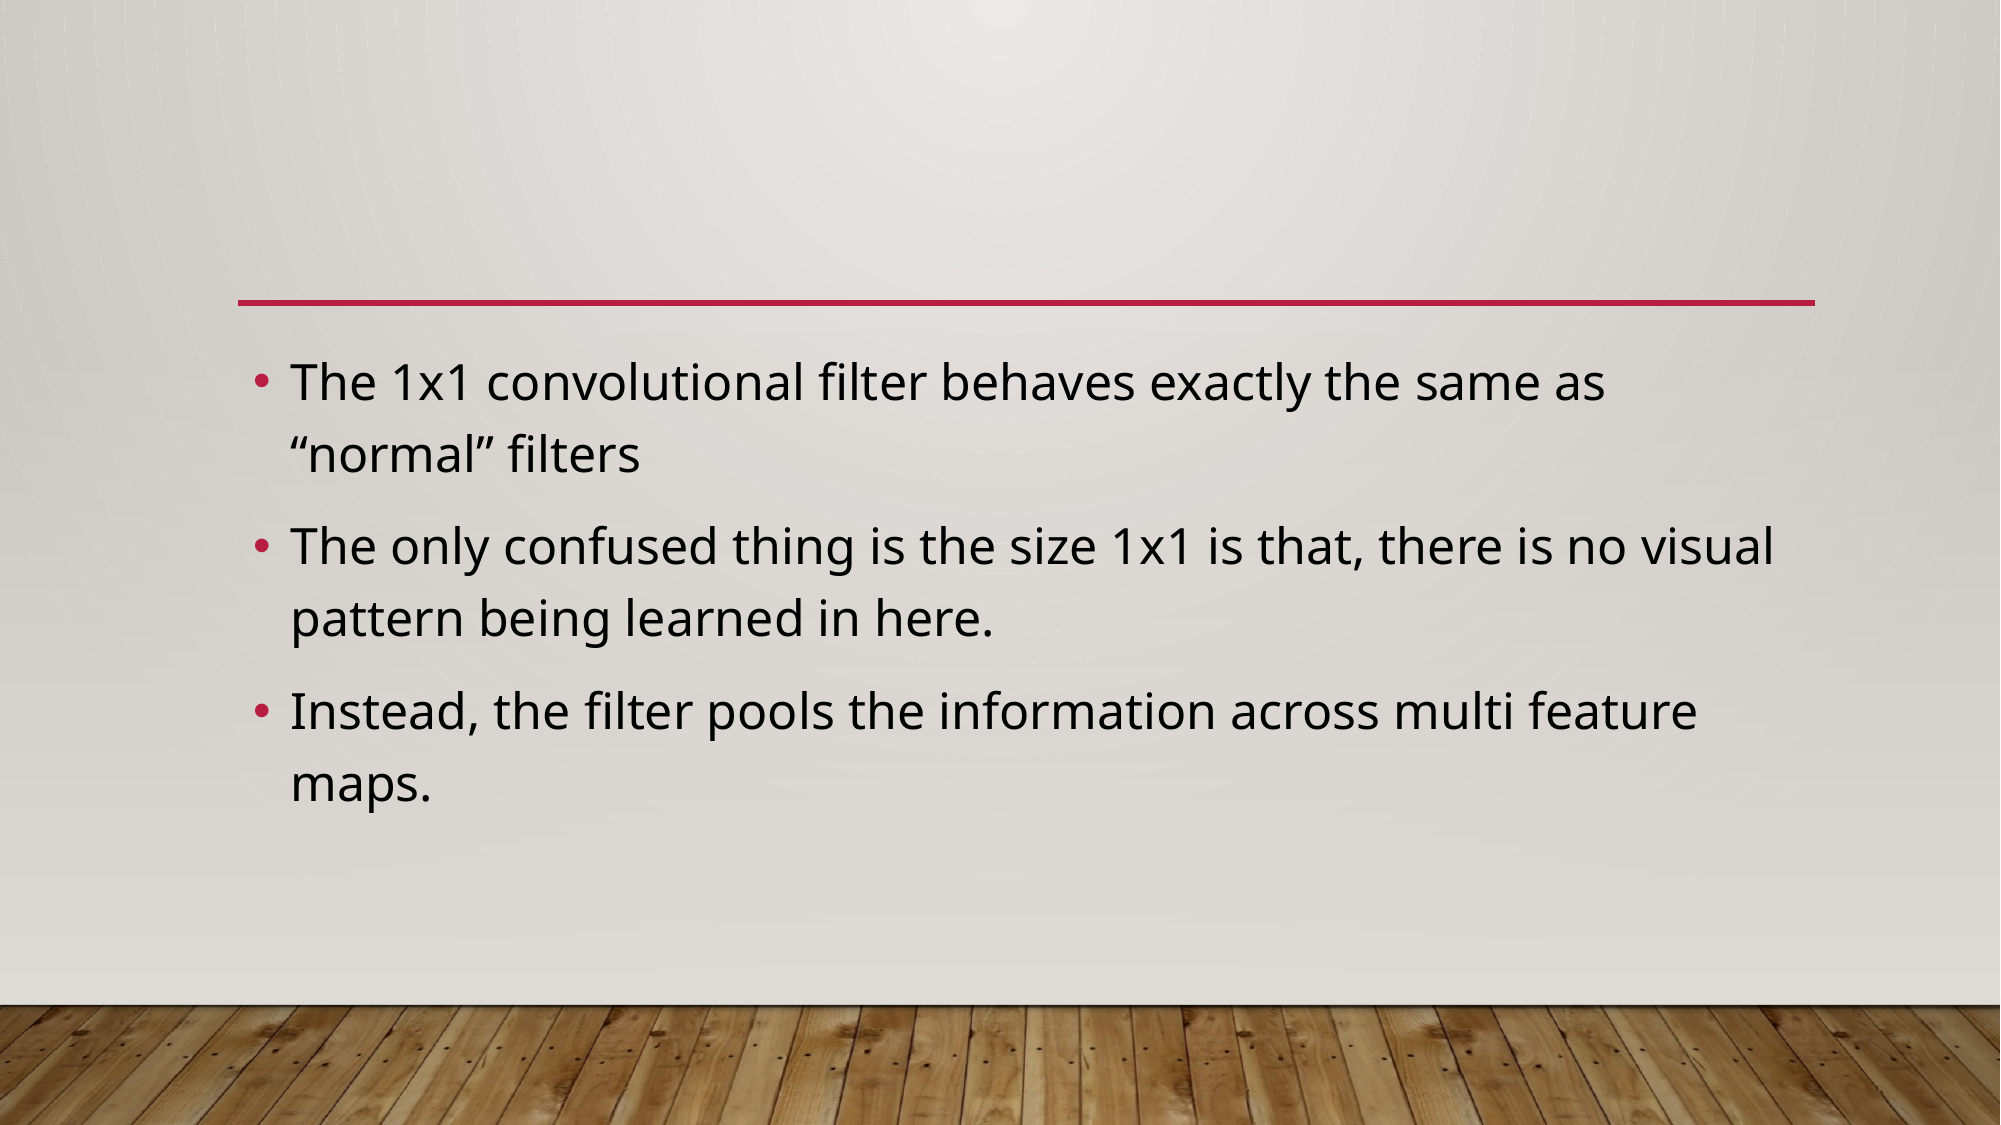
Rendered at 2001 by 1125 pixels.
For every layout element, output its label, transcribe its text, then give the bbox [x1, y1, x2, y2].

list The 1x1 convolutional filter behaves exactly the same as “normal” filters The only confused thing is the size 1x1 is that, there is no visual pattern being learned in here. Instead, the filter pools the information across multi feature maps. [238, 330, 1814, 897]
picture [0, 1005, 2000, 1125]
